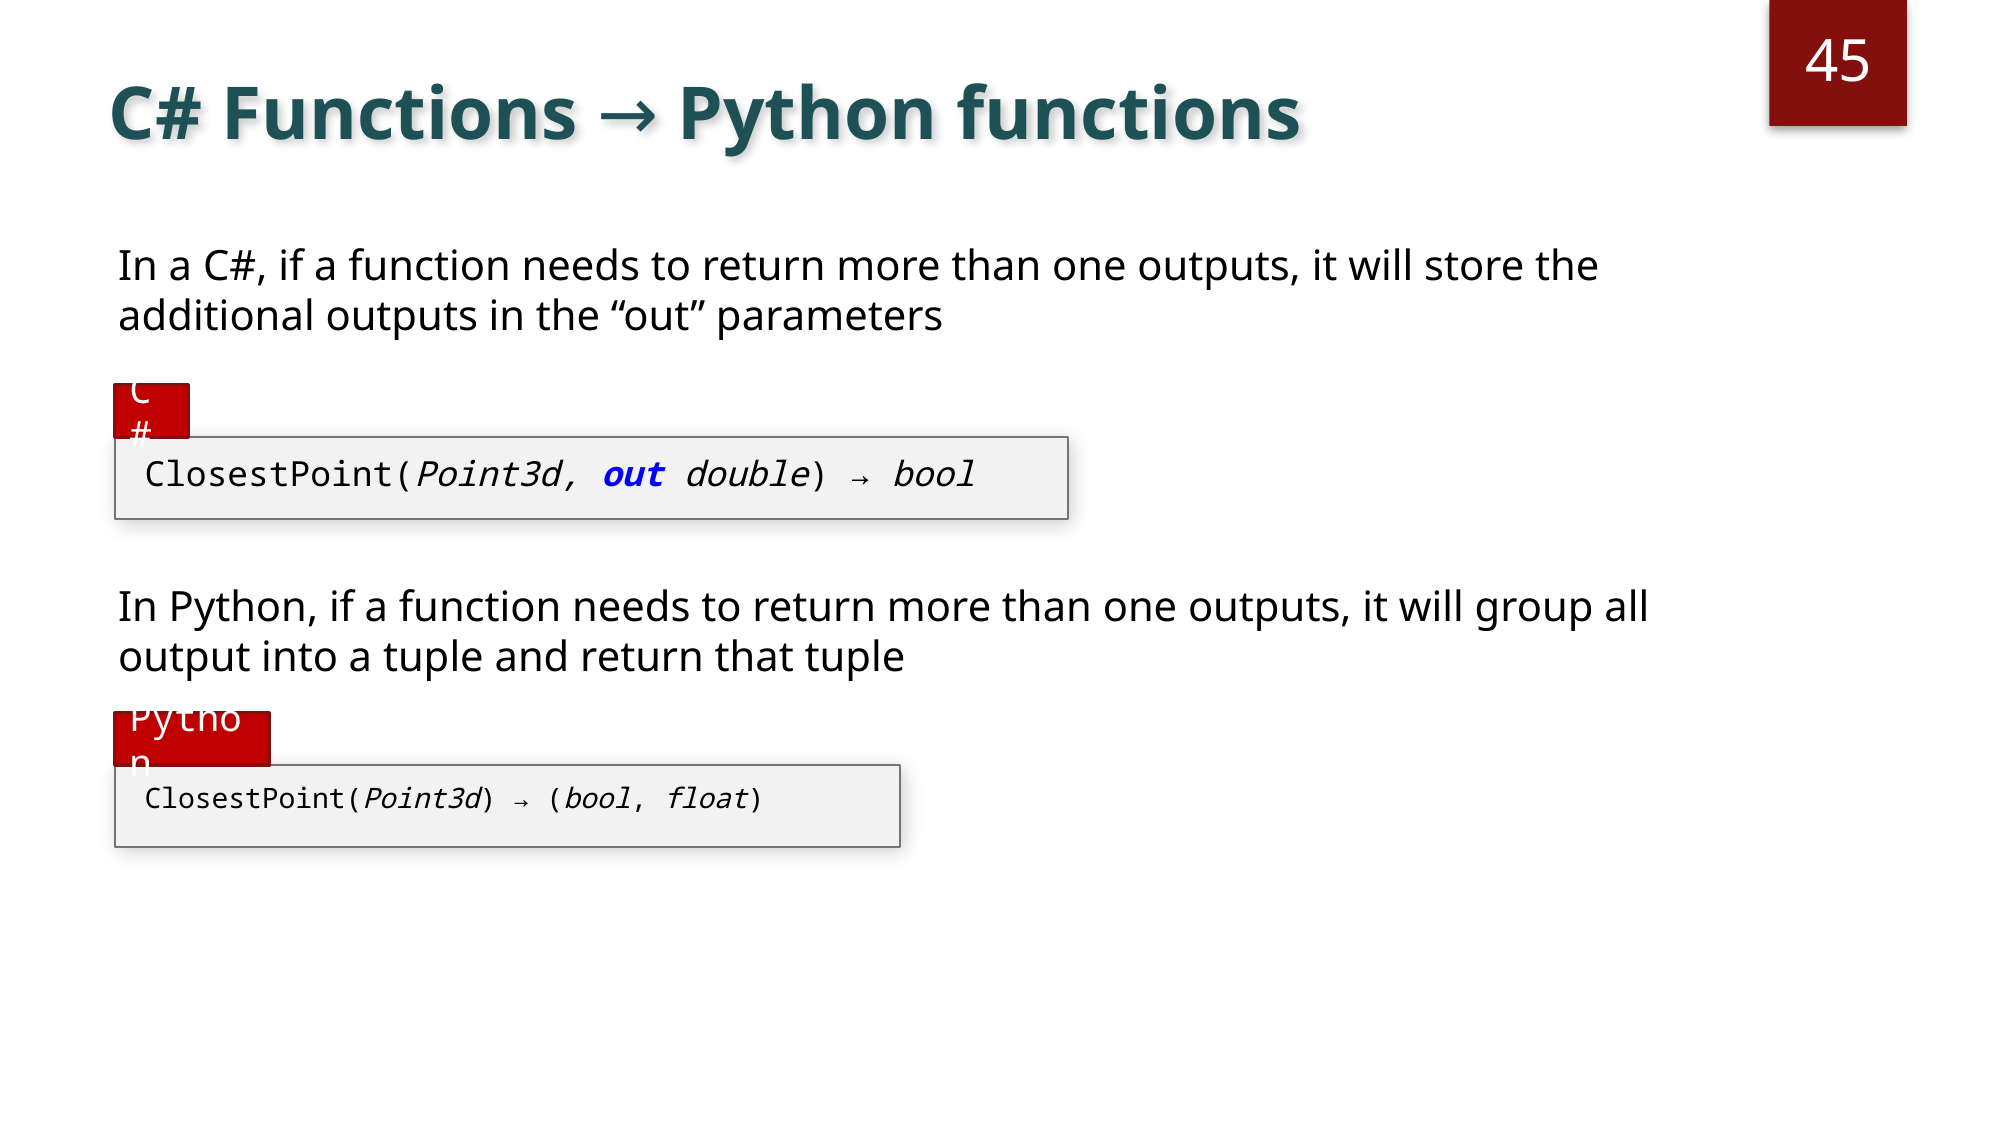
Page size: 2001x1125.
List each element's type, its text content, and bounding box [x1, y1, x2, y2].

text_box ClosestPoint(Point3d, out double) → bool [114, 437, 1069, 519]
text_box Python [113, 711, 271, 767]
text_box In Python, if a function needs to return more than one outputs, it will group all output into a tuple and return that tuple [103, 572, 1690, 688]
title C# Functions → Python functions [93, 59, 1731, 156]
text_box ClosestPoint(Point3d) → (bool, float) [114, 765, 900, 847]
text_box C# [113, 383, 190, 439]
slide_number 45 [1769, 0, 1907, 126]
text_box In a C#, if a function needs to return more than one outputs, it will store the additional outputs in the “out” parameters [103, 231, 1690, 347]
